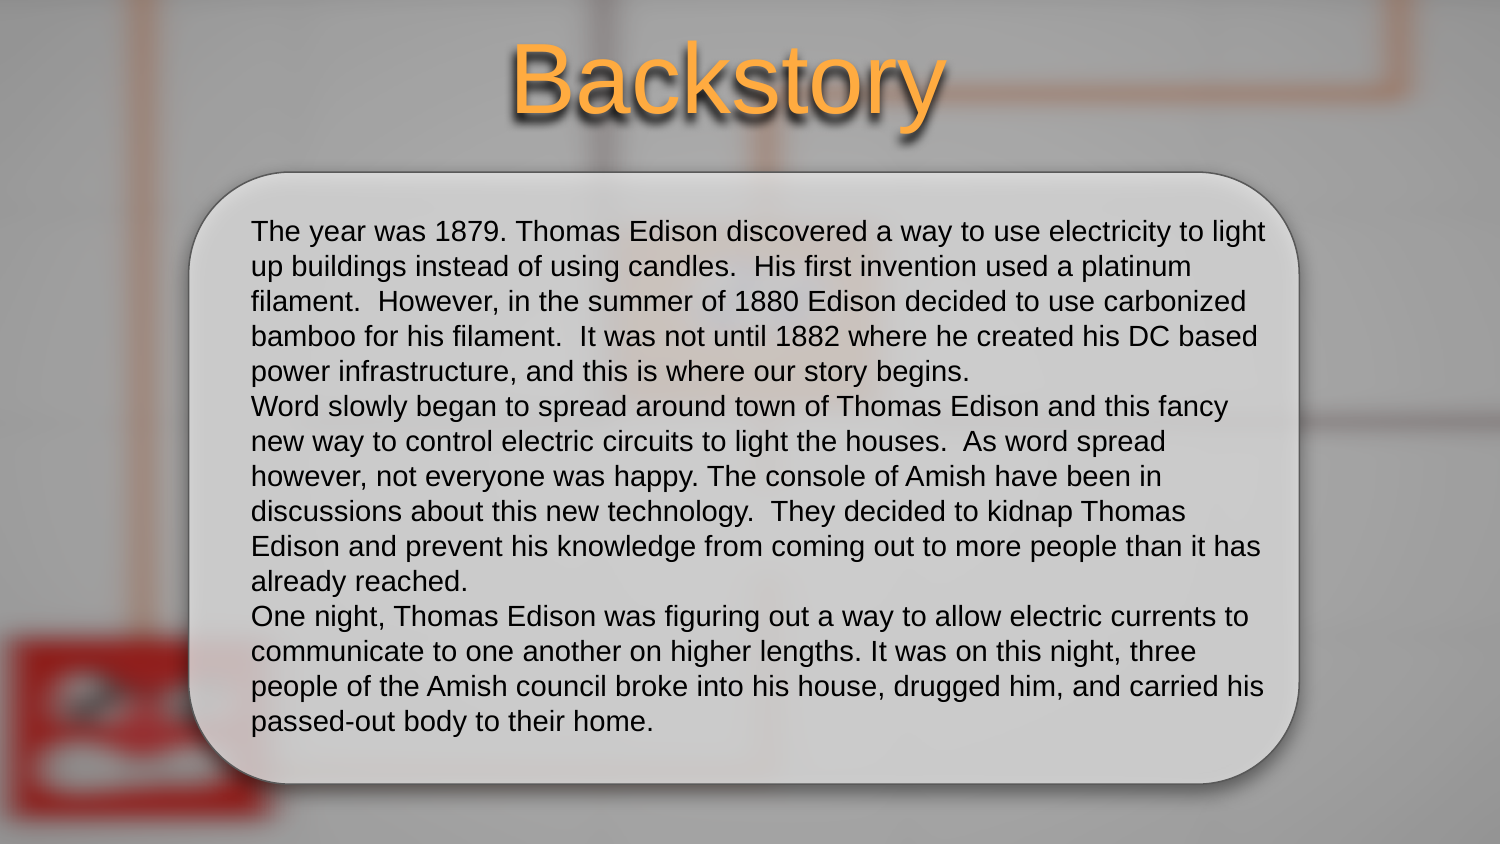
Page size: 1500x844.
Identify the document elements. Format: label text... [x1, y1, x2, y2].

text_box Backstory [452, 6, 1005, 142]
picture [0, 0, 1500, 844]
text_box The year was 1879. Thomas Edison discovered a way to use electricity to light up buildings instead of using candles. His first invention used a platinum filament. However, in the summer of 1880 Edison decided to use carbonized bamboo for his filament. It was not until 1882 where he created his DC based power infrastructure, and this is where our story begins. Word slowly began to spread around town of Thomas Edison and this fancy new way to control electric circuits to light the houses. As word spread however, not everyone was happy. The console of Amish have been in discussions about this new technology. They decided to kidnap Thomas Edison and prevent his knowledge from coming out to more people than it has already reached. One night, Thomas Edison was figuring out a way to allow electric currents to communicate to one another on higher lengths. It was on this night, three people of the Amish council broke into his house, drugged him, and carried his passed-out body to their home. [235, 197, 1300, 802]
text_box [188, 172, 1265, 768]
